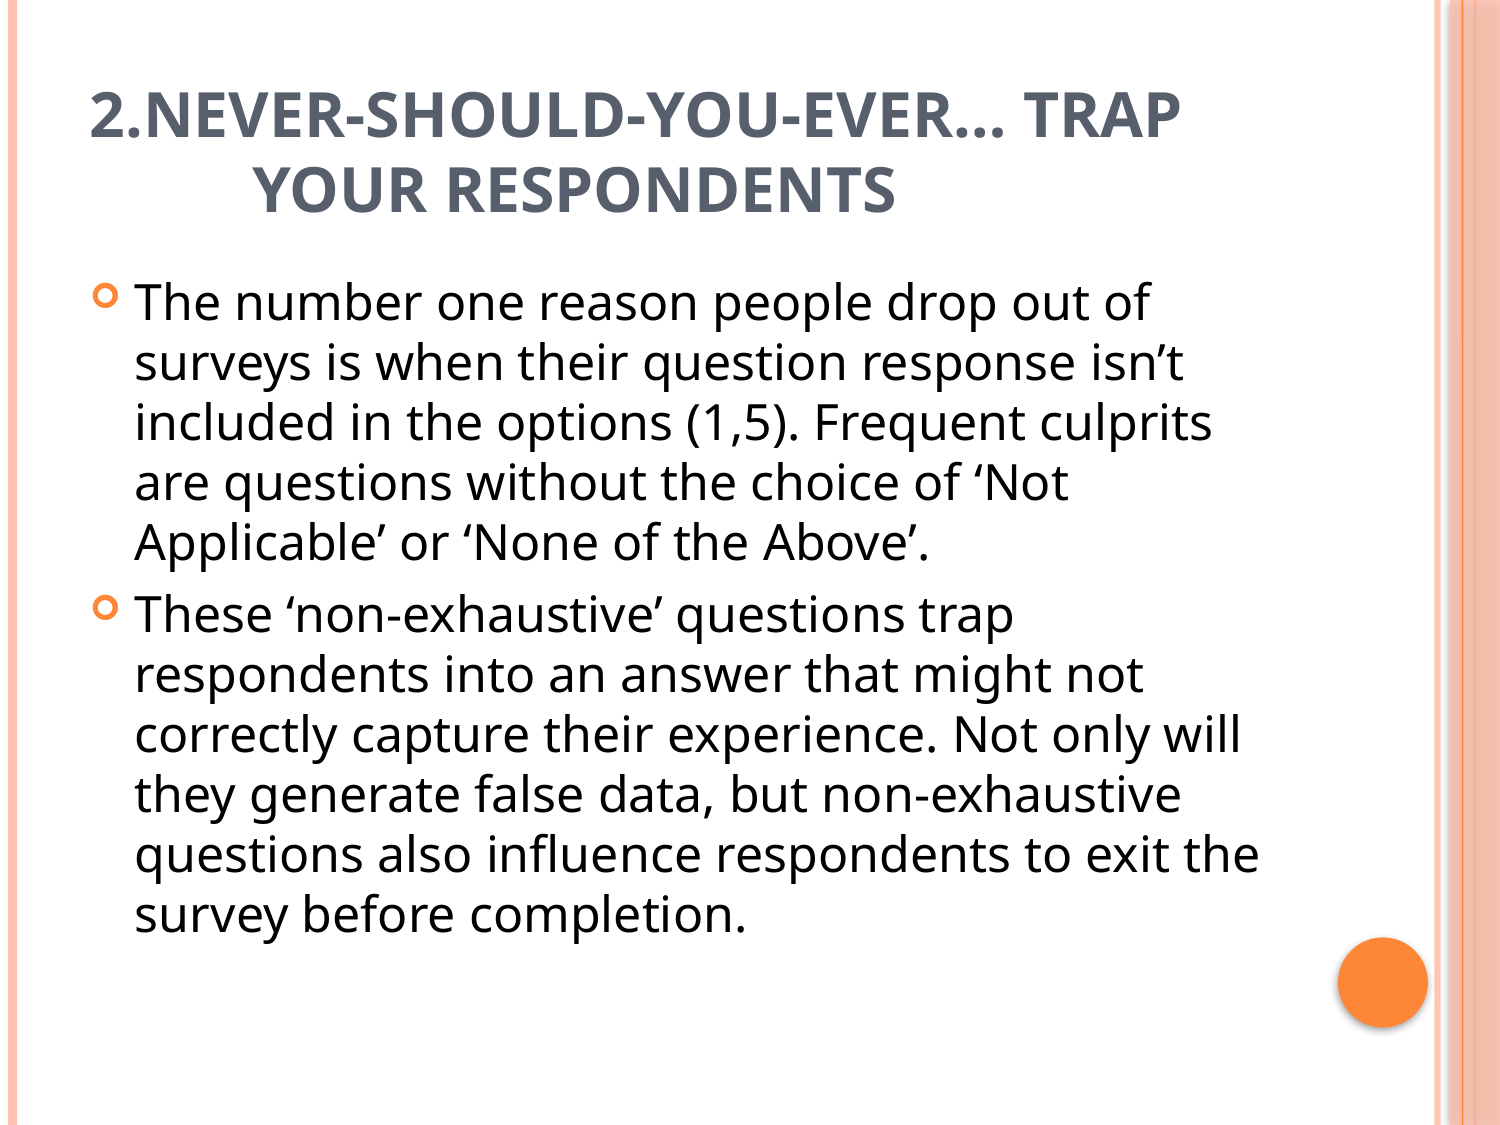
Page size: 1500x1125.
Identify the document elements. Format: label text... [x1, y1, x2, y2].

title 2.Never-Should-You-Ever… Trap your respondents [75, 45, 1300, 233]
list The number one reason people drop out of surveys is when their question response isn’t included in the options (1,5). Frequent culprits are questions without the choice of ‘Not Applicable’ or ‘None of the Above’. These ‘non-exhaustive’ questions trap respondents into an answer that might not correctly capture their experience. Not only will they generate false data, but non-exhaustive questions also influence respondents to exit the survey before completion. [75, 262, 1300, 1062]
